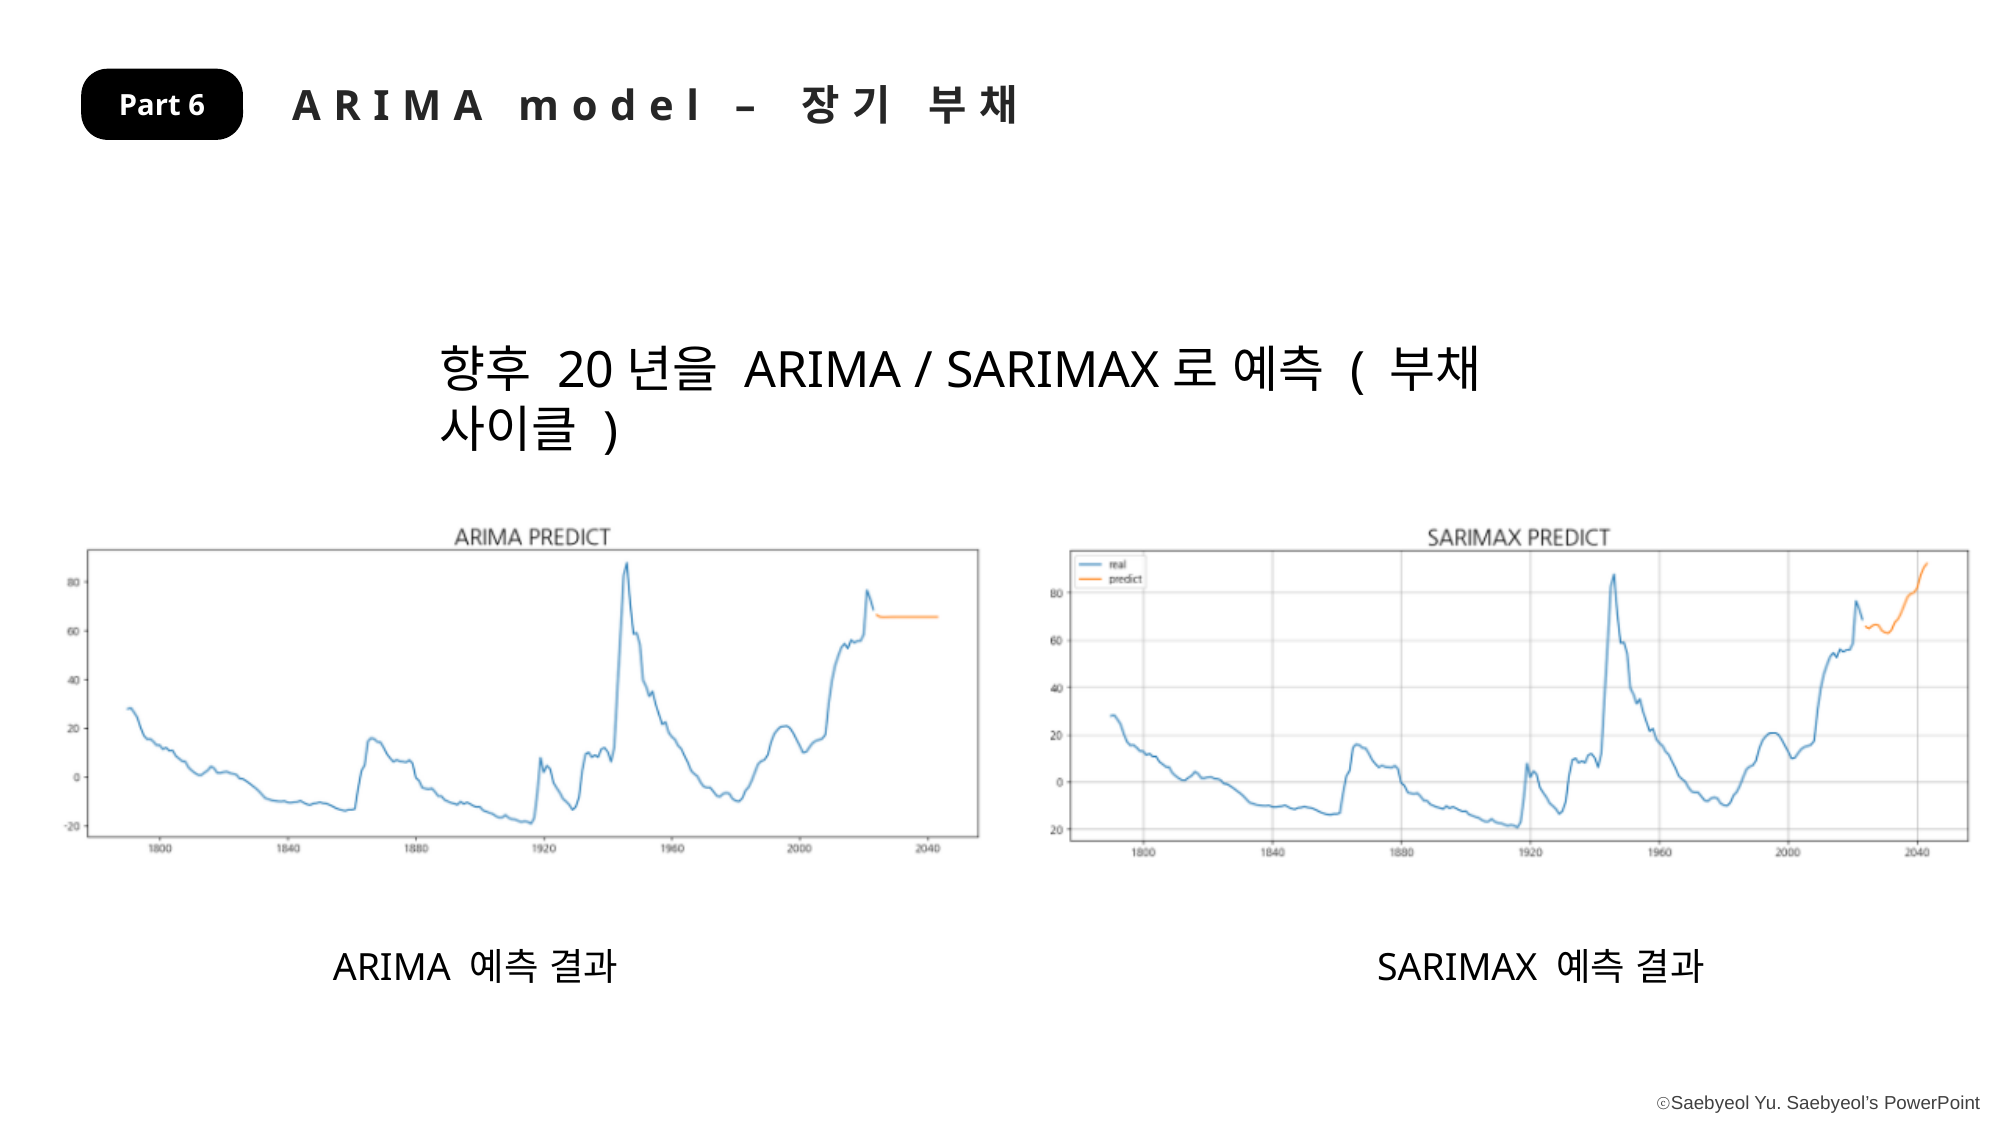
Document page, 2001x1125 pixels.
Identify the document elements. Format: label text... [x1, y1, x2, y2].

text_box ARIMA 예측 결과 [318, 935, 644, 995]
text_box ARIMA model – 장기 부채 [277, 71, 1033, 137]
text_box [80, 67, 245, 141]
picture [1029, 502, 2000, 894]
text_box SARIMAX 예측 결과 [1362, 935, 1845, 995]
picture [51, 515, 1021, 894]
text_box 향후 20년을 ARIMA / SARIMAX로 예측 ( 부채 사이클 ) [424, 329, 1635, 465]
text_box Part 6 [104, 79, 221, 129]
